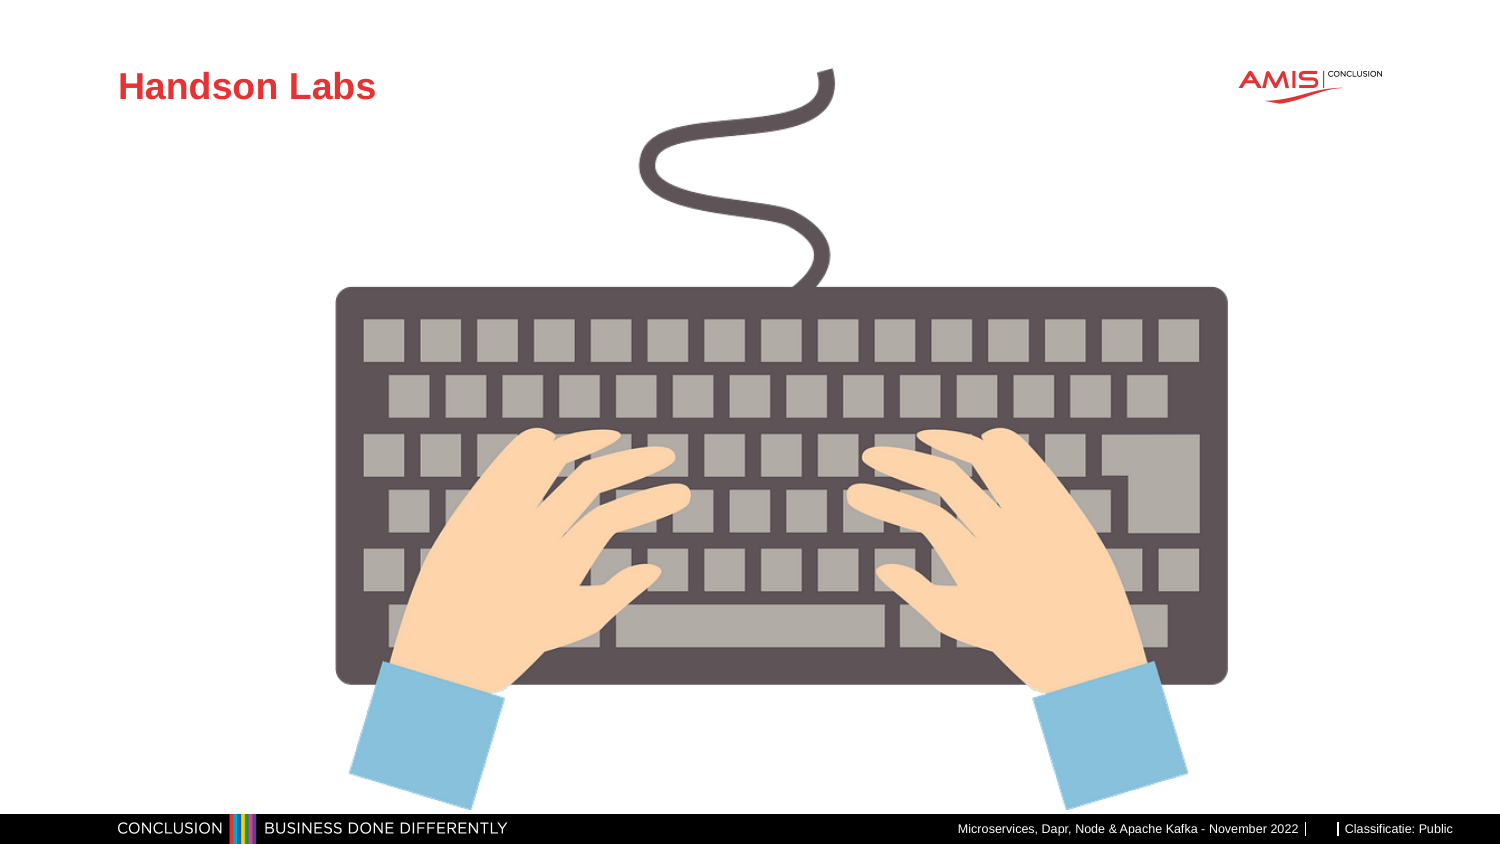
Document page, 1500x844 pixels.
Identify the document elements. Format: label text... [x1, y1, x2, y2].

picture [0, 814, 236, 844]
footer Microservices, Dapr, Node & Apache Kafka - November 2022 [814, 820, 1299, 839]
title Handson Labs [118, 47, 1205, 130]
picture [335, 59, 1388, 810]
picture [239, 814, 1500, 844]
